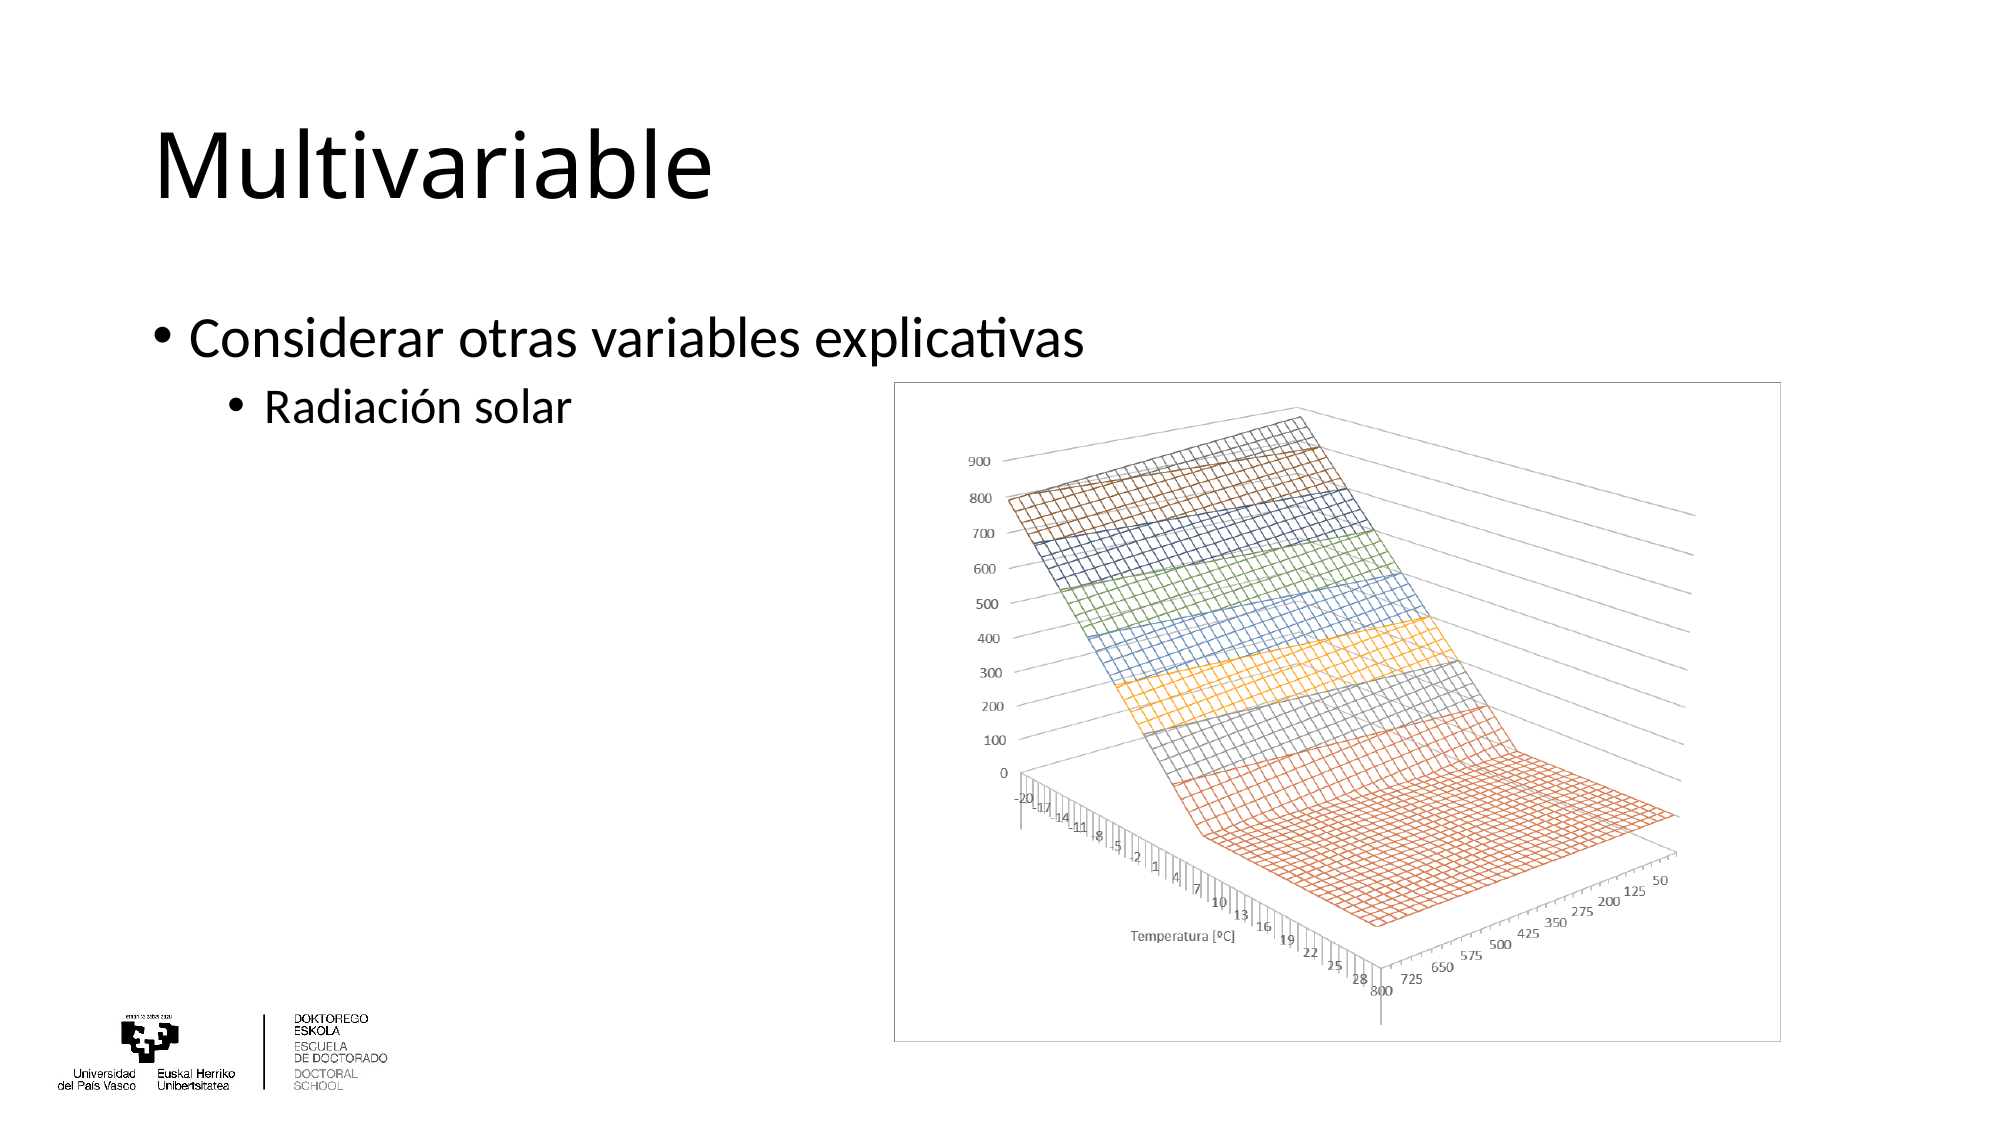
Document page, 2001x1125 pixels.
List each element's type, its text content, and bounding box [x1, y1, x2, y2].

title Multivariable [137, 59, 1863, 278]
picture [894, 382, 1781, 1042]
list Considerar otras variables explicativas Radiación solar [137, 299, 1863, 958]
picture [48, 979, 402, 1125]
